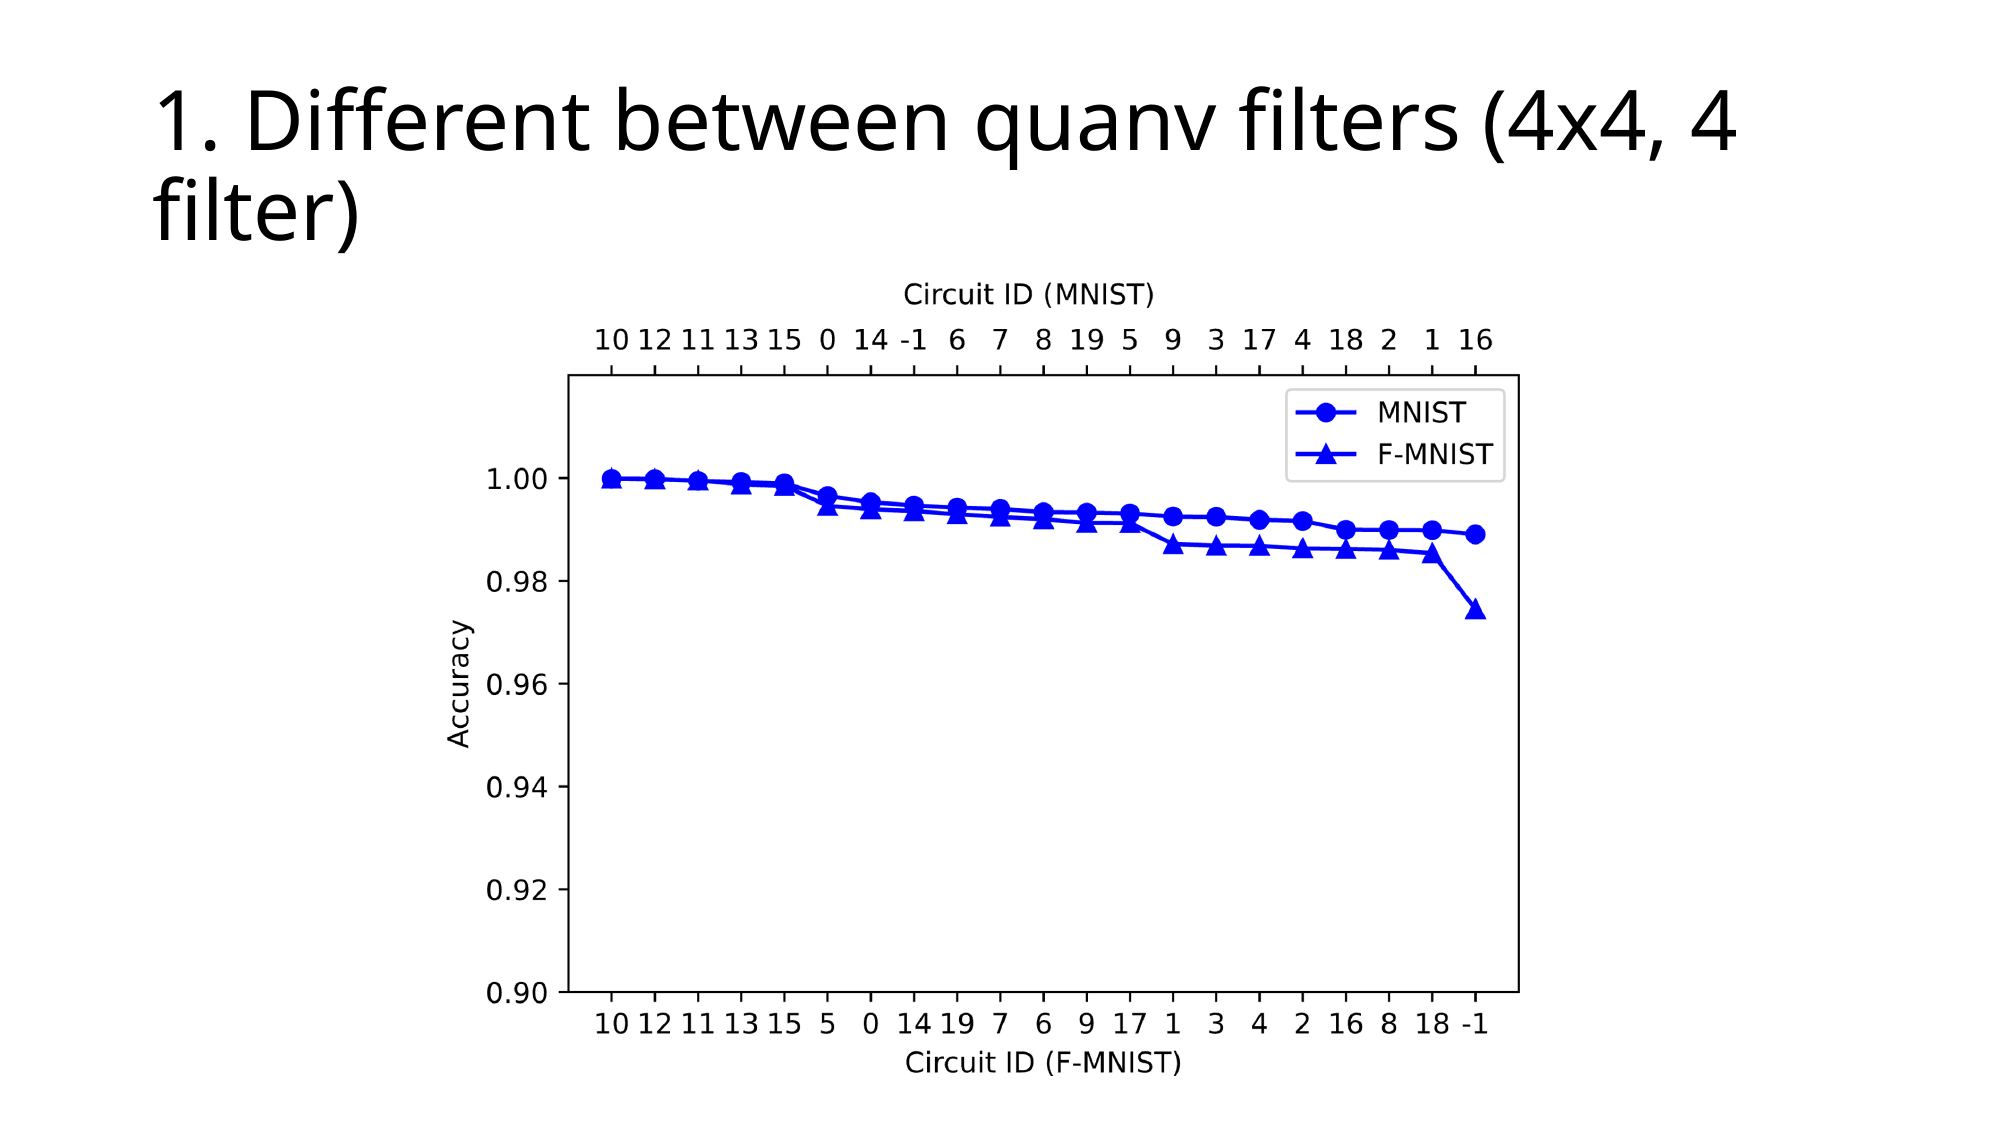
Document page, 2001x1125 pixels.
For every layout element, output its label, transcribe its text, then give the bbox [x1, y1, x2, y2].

picture [415, 277, 1641, 1094]
title 1. Different between quanv filters (4x4, 4 filter) [137, 59, 1863, 278]
